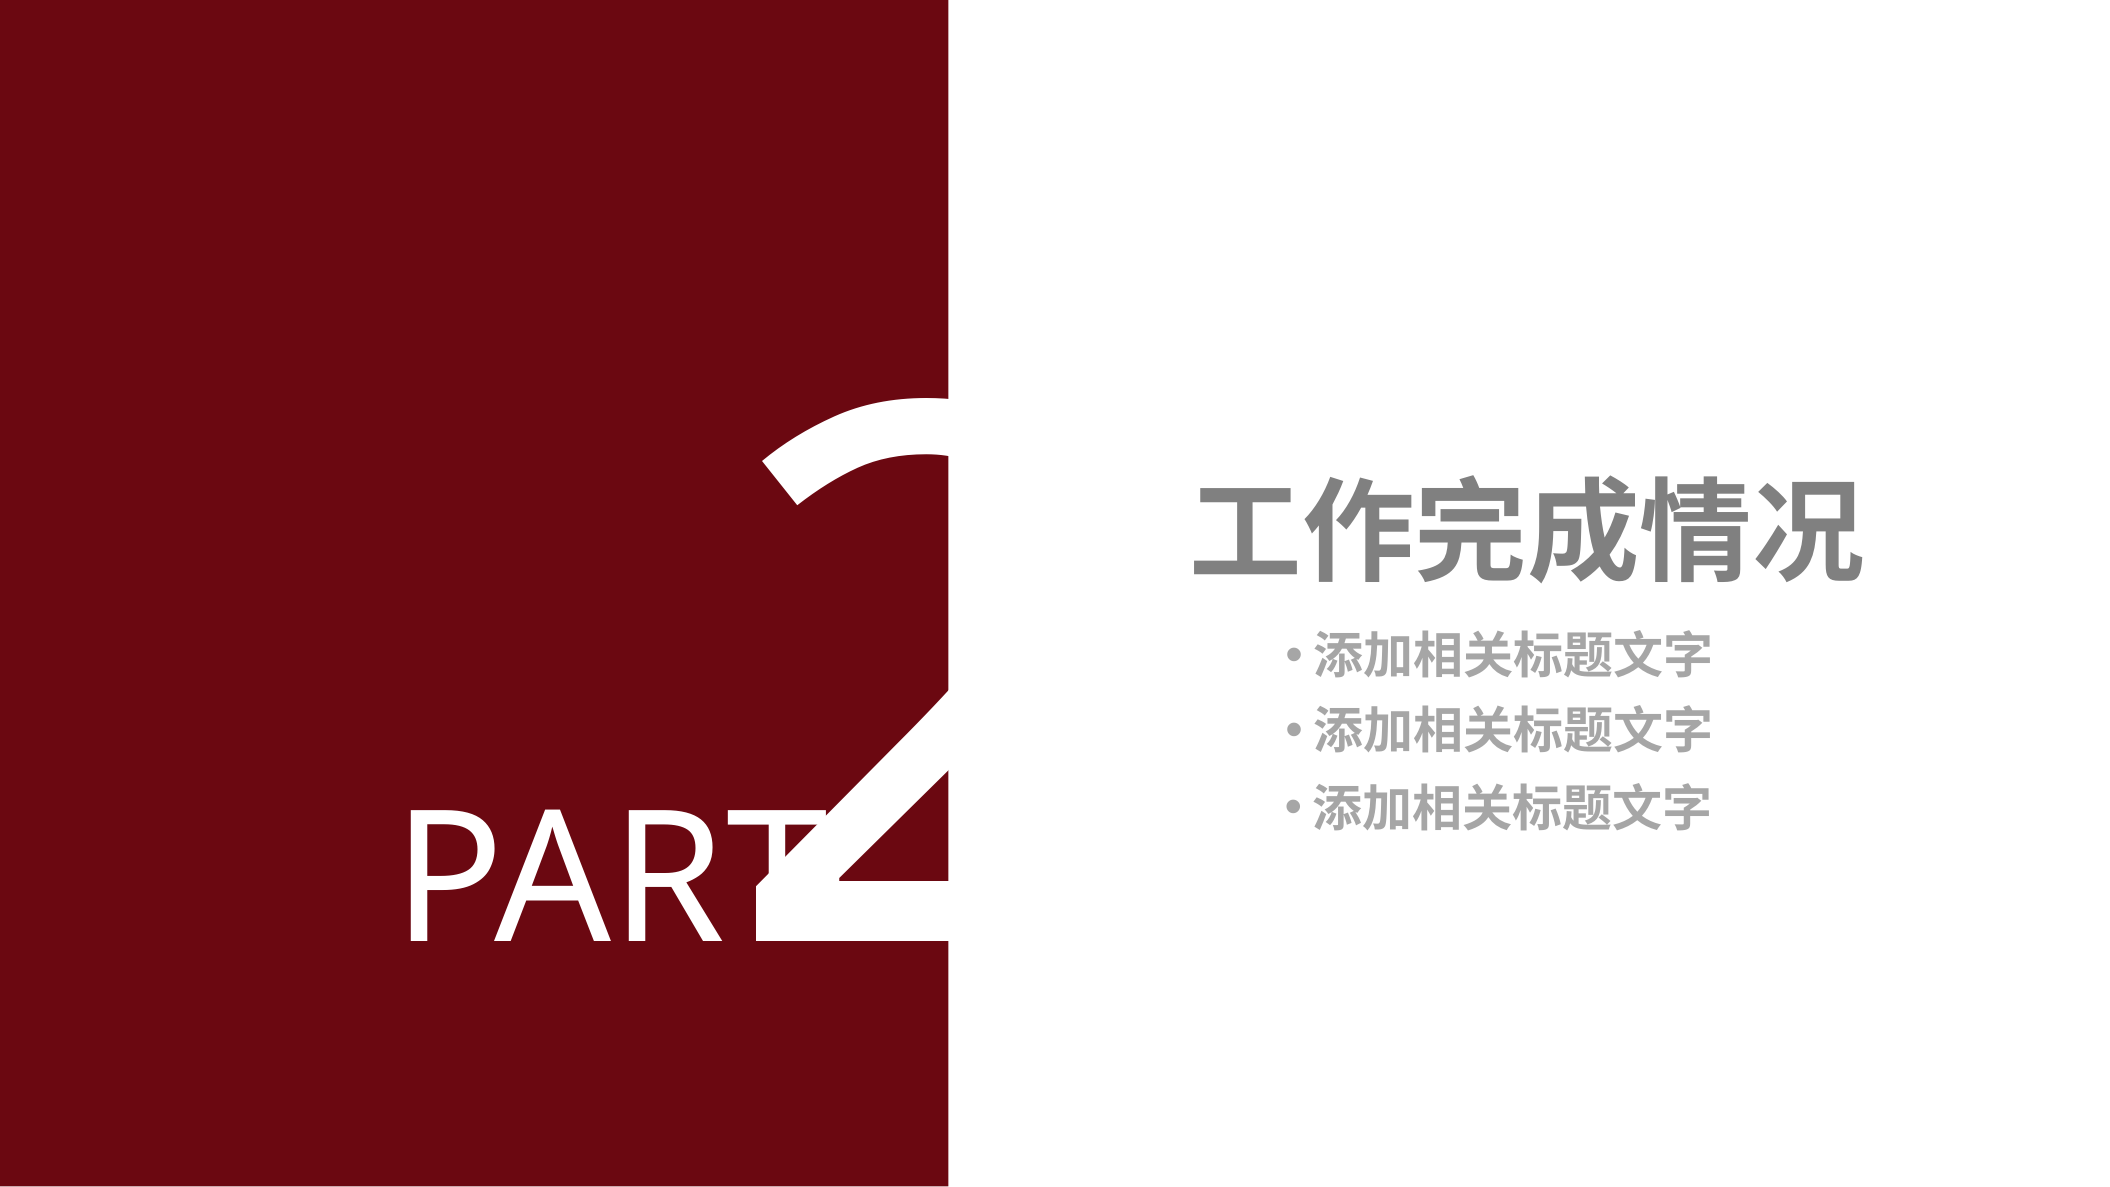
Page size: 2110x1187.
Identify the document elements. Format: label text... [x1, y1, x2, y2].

text_box 添加相关标题文字 [1269, 768, 1728, 844]
text_box PART [393, 758, 962, 979]
text_box [0, 0, 949, 1187]
text_box 添加相关标题文字 [1270, 691, 1729, 767]
text_box 添加相关标题文字 [1270, 616, 1729, 691]
text_box 工作完成情况 [1137, 439, 1917, 615]
text_box 2 [448, 191, 1421, 1092]
